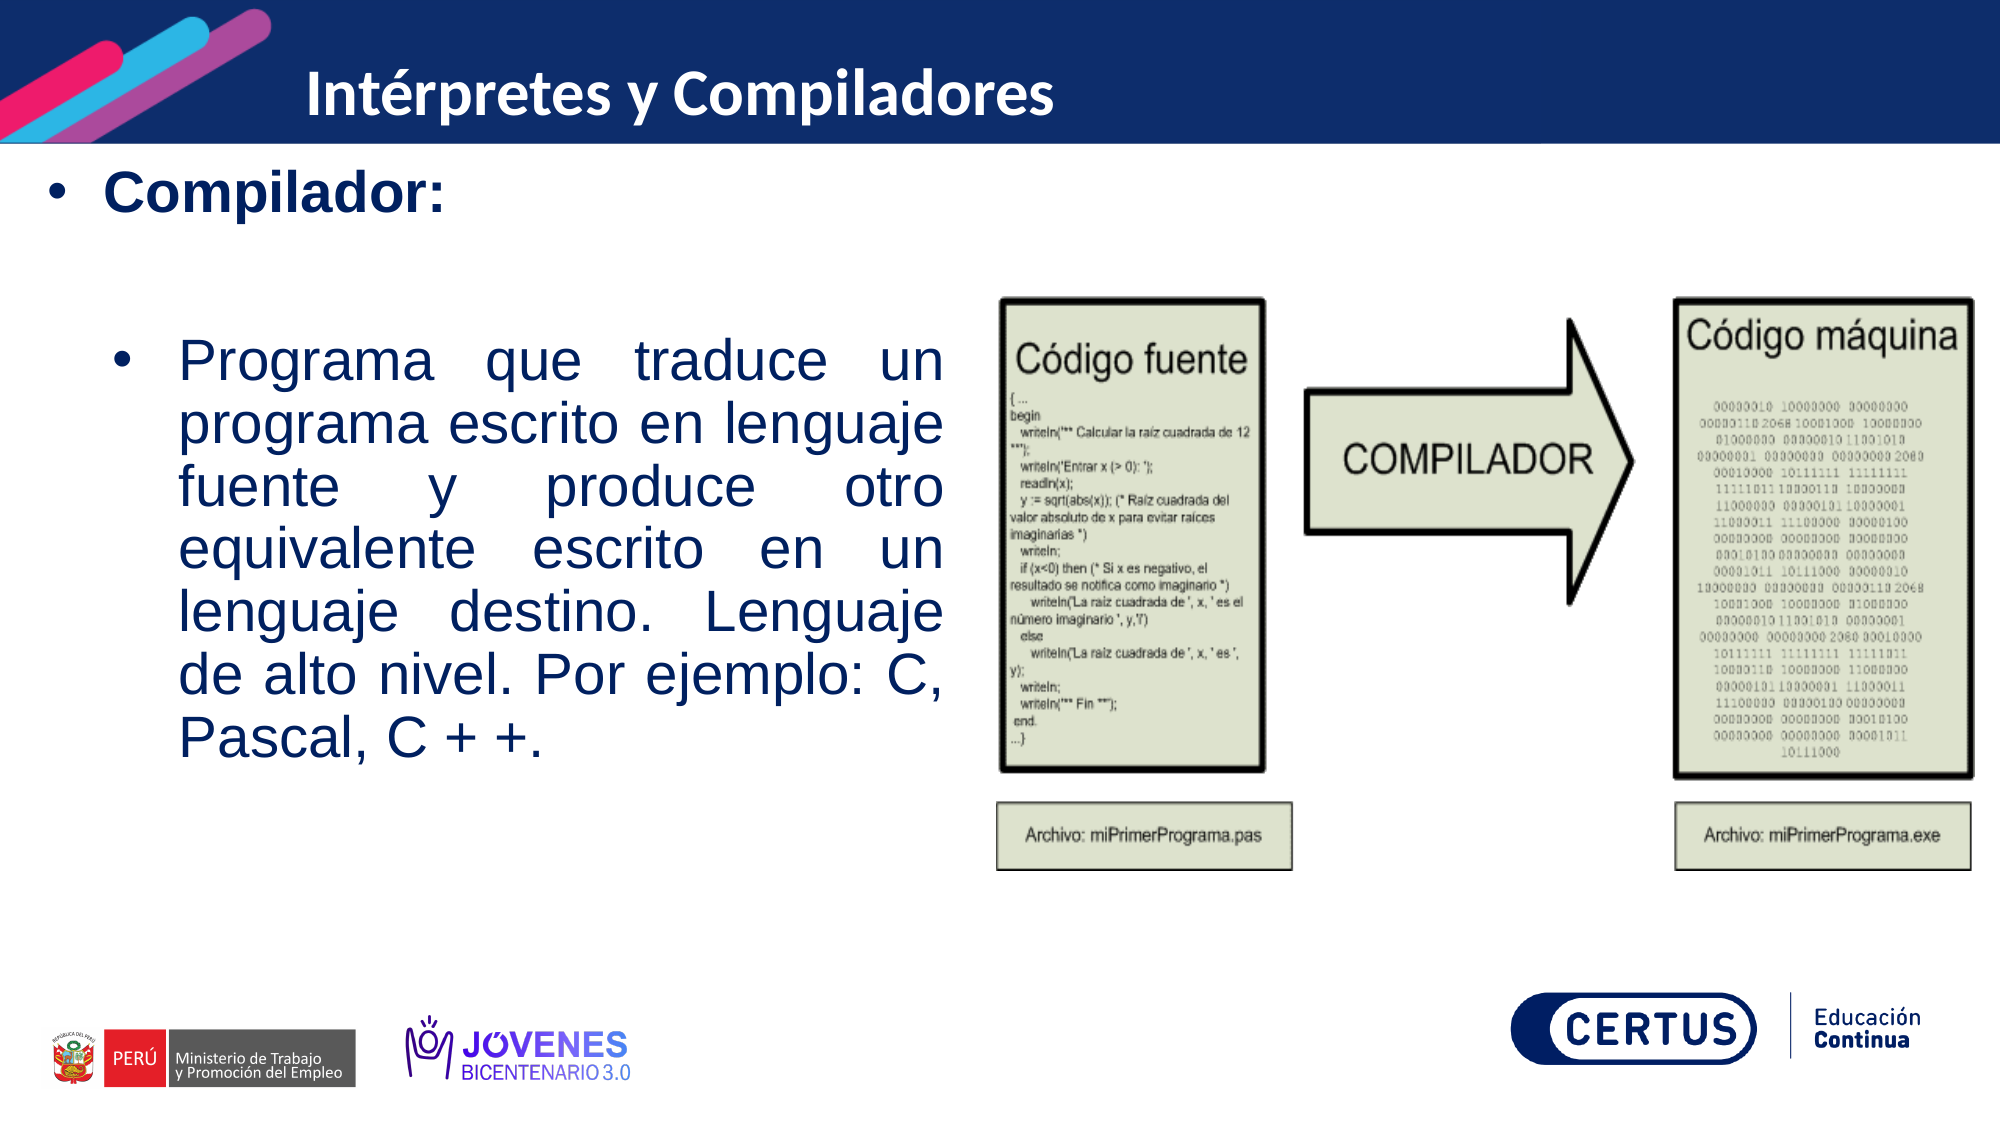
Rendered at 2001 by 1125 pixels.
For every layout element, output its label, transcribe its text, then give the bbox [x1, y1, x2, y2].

list Compilador: Programa que traduce un programa escrito en lenguaje fuente y produce otro equivalente escrito en un lenguaje destino. Lenguaje de alto nivel. Por ejemplo: C, Pascal, C + +. [14, 155, 961, 1088]
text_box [41, 986, 632, 1115]
picture [1503, 964, 1959, 1103]
picture [0, 0, 1541, 144]
title Intérpretes y Compiladores [290, 22, 1901, 144]
picture [996, 290, 1975, 872]
